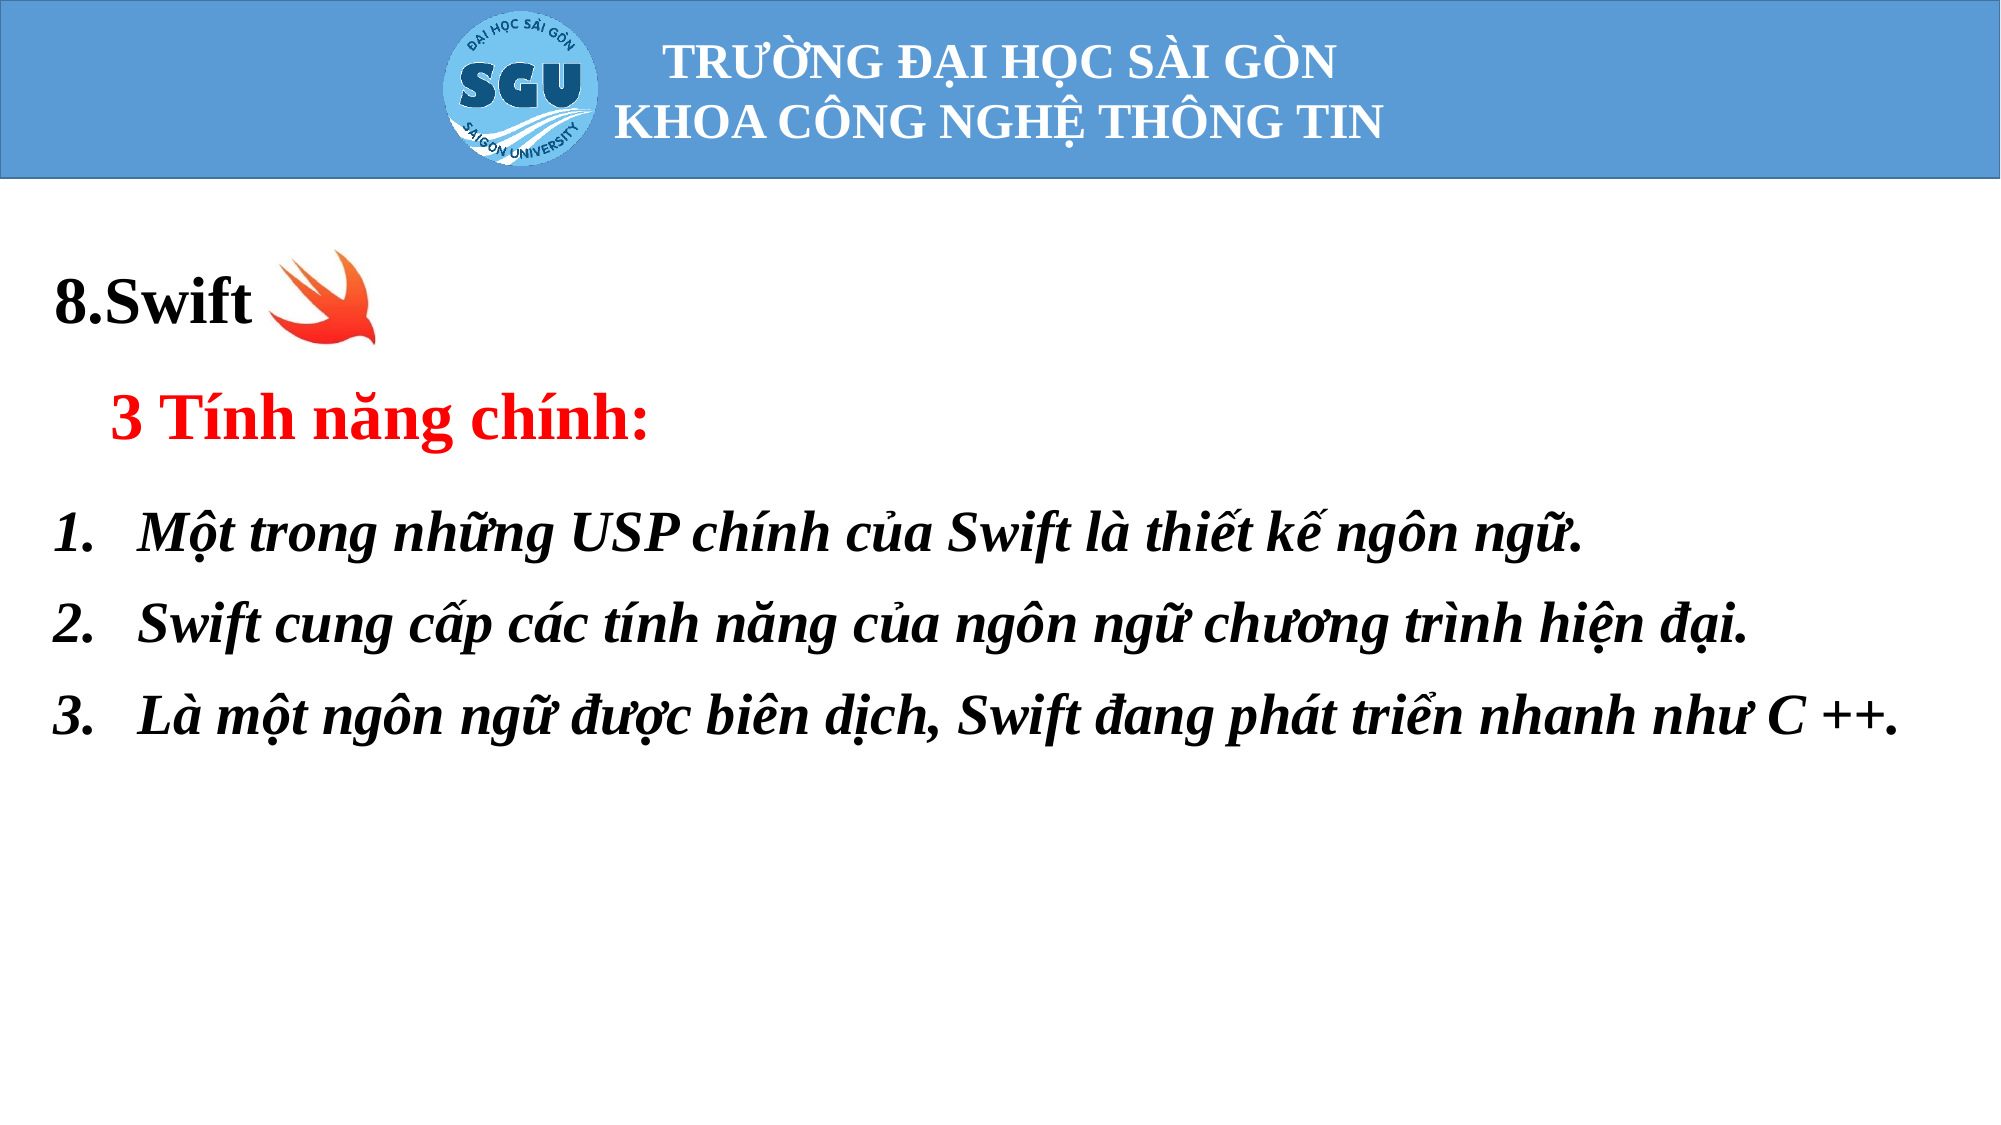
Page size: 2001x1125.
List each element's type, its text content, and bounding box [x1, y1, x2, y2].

picture [443, 11, 598, 166]
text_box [38, 249, 376, 346]
text_box Một trong những USP chính của Swift là thiết kế ngôn ngữ. Swift cung cấp các tính năng của ngôn ngữ chương trình hiện đại. Là một ngôn ngữ được biên dịch, Swift đang phát triển nhanh như C ++. [38, 480, 1955, 754]
text_box 3 Tính năng chính: [95, 365, 668, 460]
